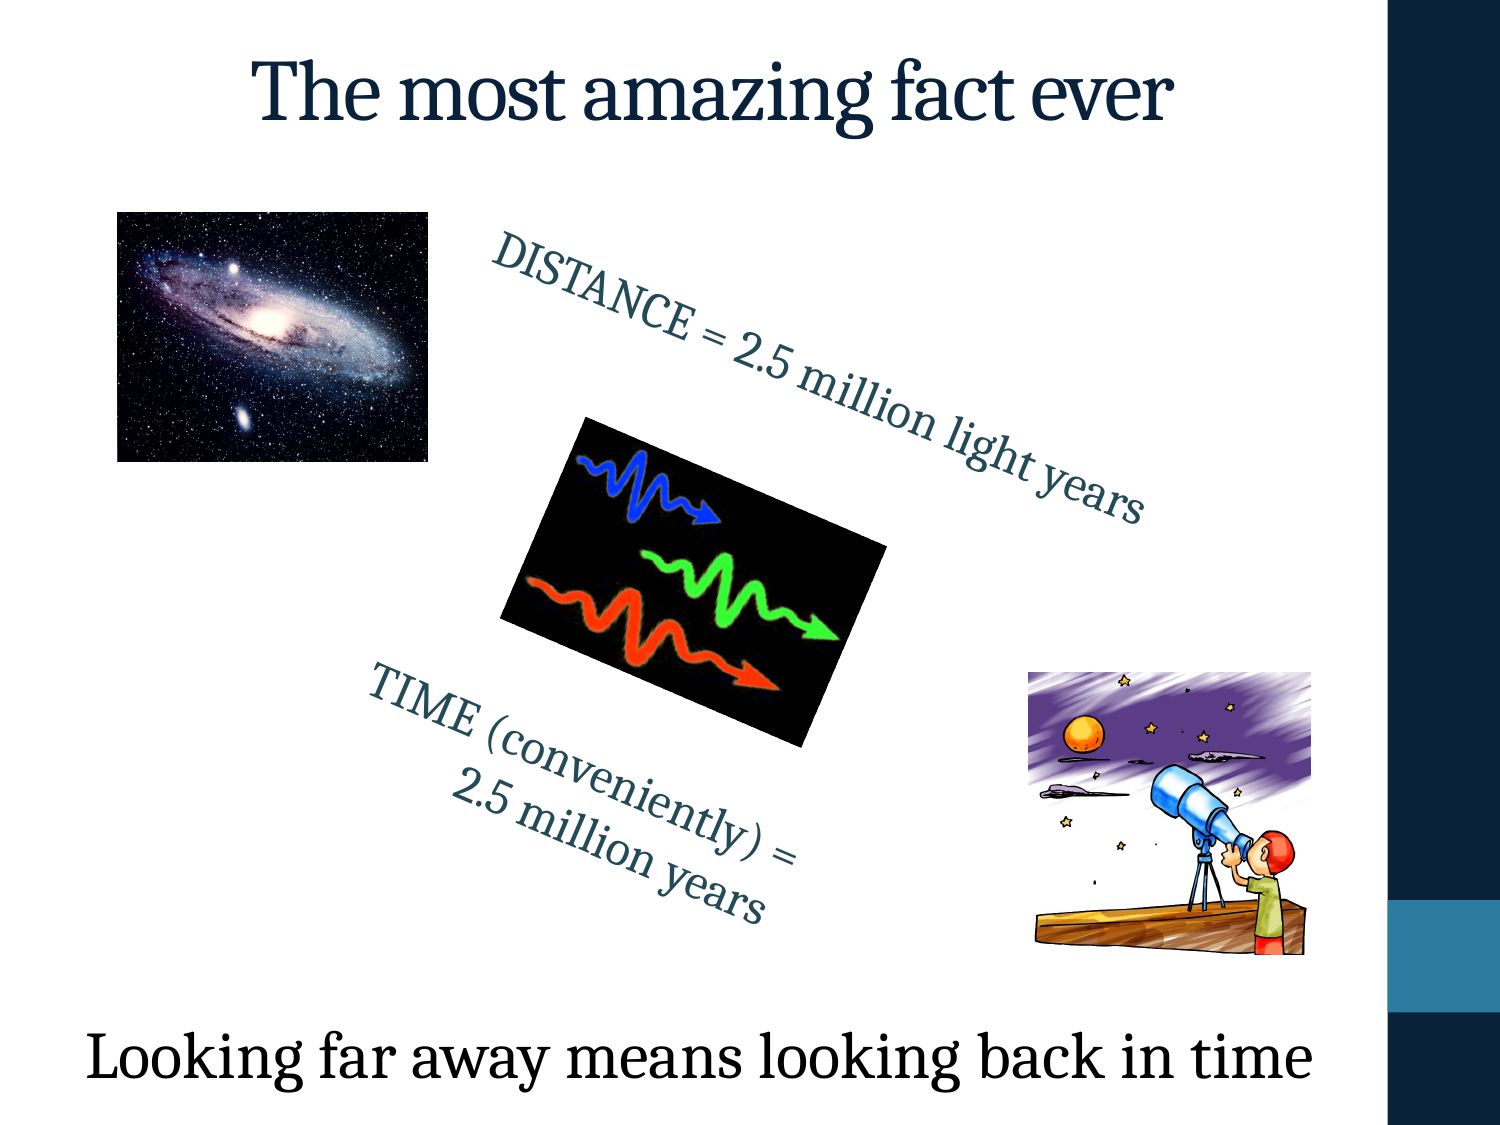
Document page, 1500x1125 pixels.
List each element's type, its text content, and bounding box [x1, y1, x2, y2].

text_box TIME (conveniently) = 2.5 million years [336, 646, 813, 941]
picture [116, 211, 429, 462]
text_box Looking far away means looking back in time [70, 1004, 1331, 1099]
picture [500, 417, 887, 747]
title The most amazing fact ever [1, 8, 1424, 163]
text_box DISTANCE = 2.5 million light years [486, 214, 1158, 538]
picture [1027, 671, 1312, 956]
